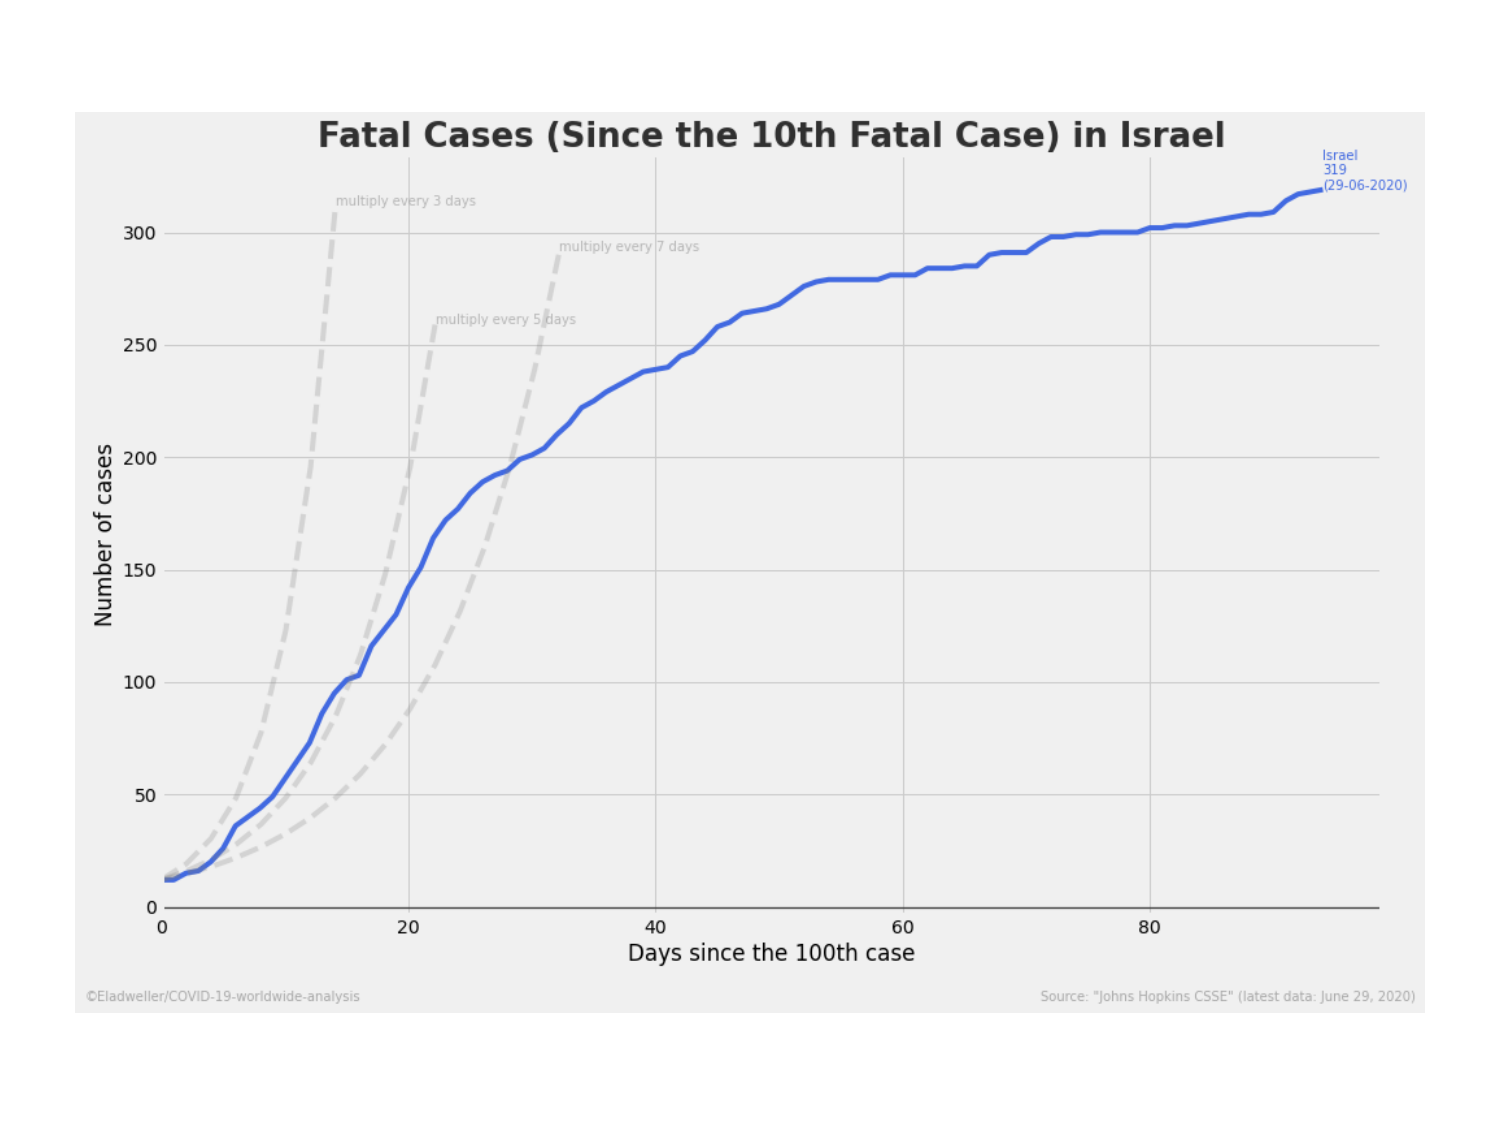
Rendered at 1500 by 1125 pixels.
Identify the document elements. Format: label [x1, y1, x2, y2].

picture [74, 112, 1426, 1013]
